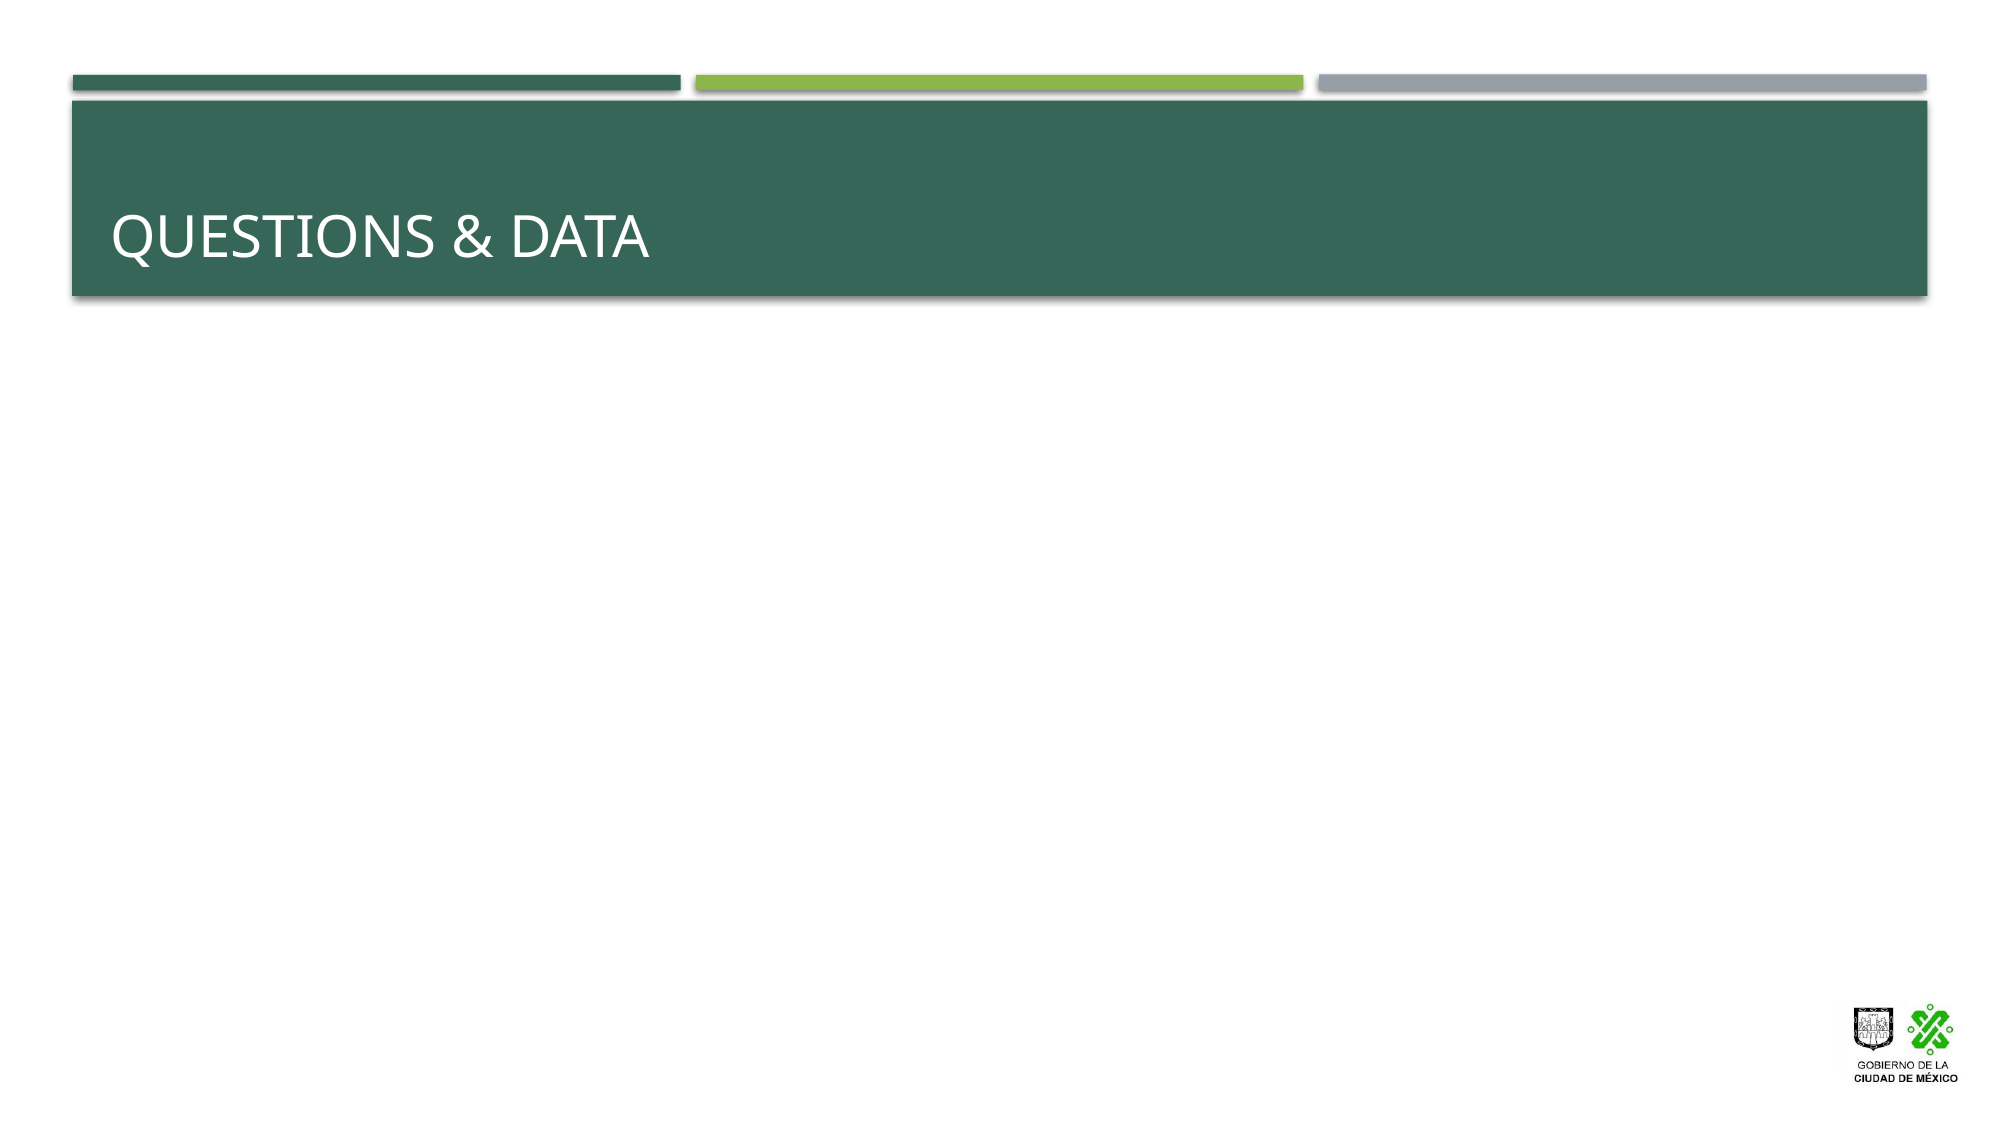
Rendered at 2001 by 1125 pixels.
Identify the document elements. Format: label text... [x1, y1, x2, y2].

list [95, 281, 1905, 1088]
text_box Questions & Data [95, 185, 1905, 277]
picture [1838, 976, 1972, 1110]
